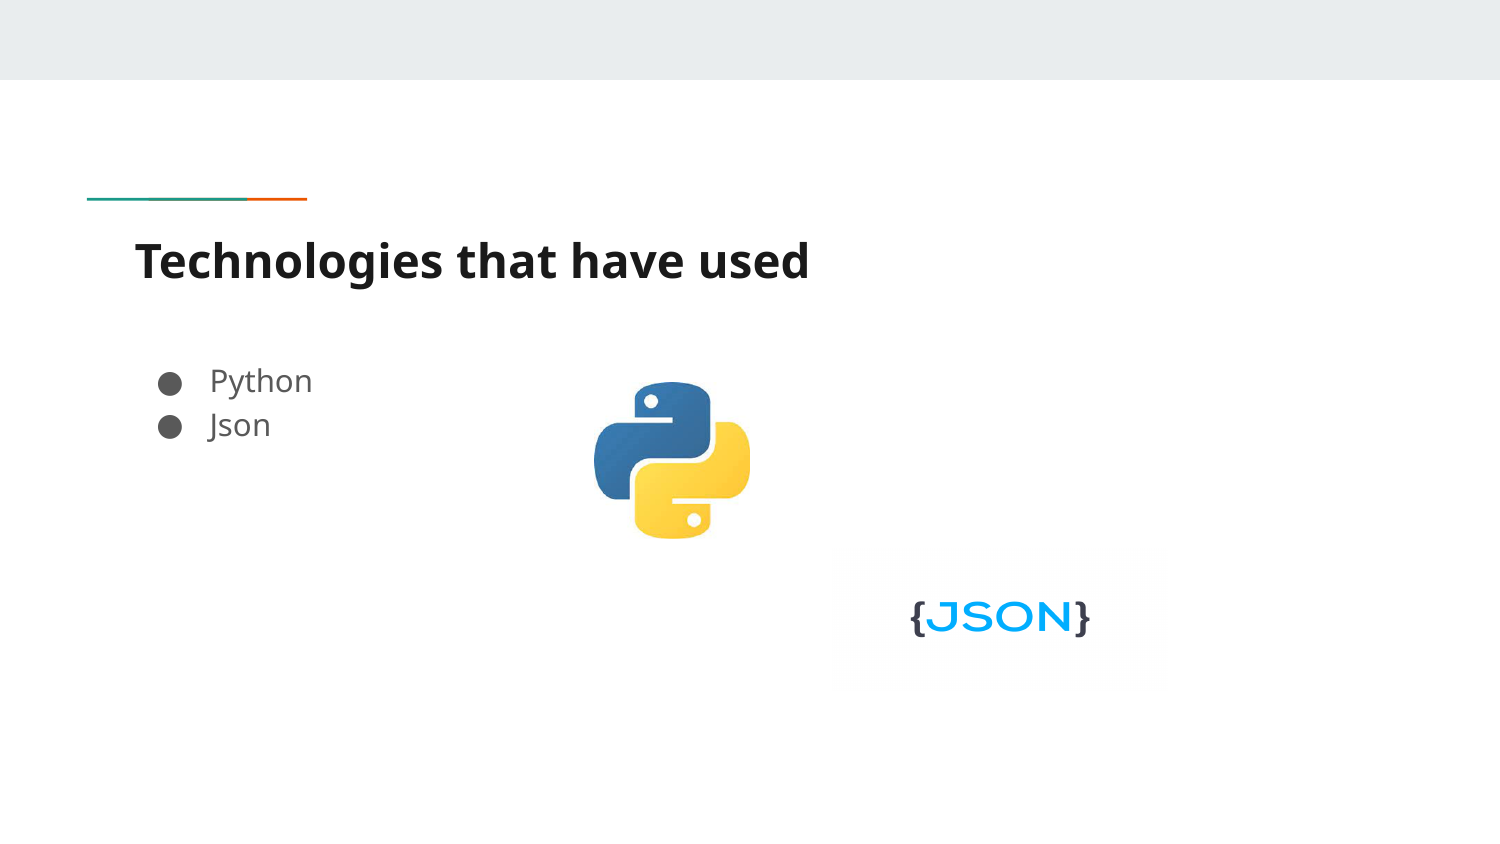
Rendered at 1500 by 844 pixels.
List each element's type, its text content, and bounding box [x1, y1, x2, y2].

picture [832, 548, 1168, 692]
title Technologies that have used [119, 216, 1381, 305]
list Python Json [119, 341, 1381, 712]
picture [593, 382, 751, 539]
